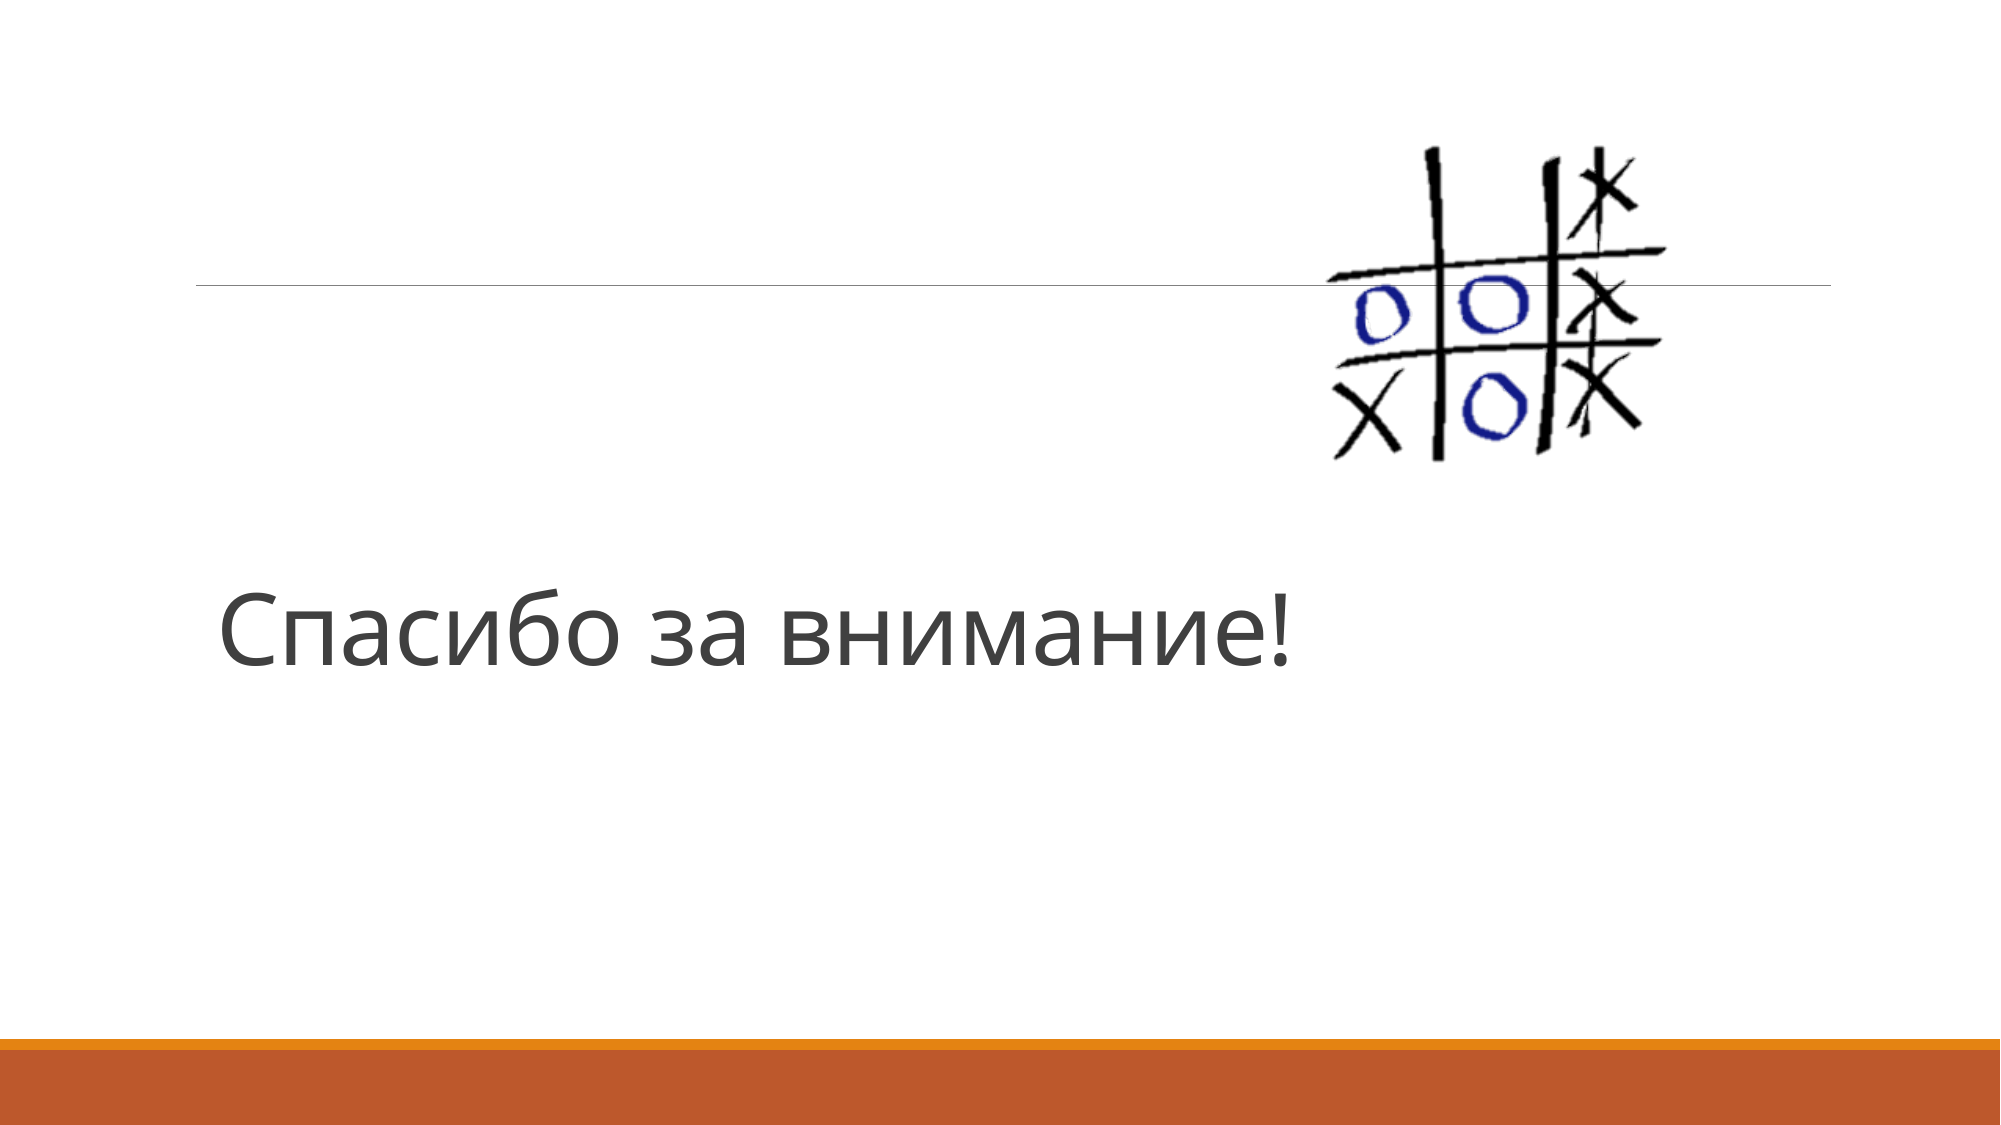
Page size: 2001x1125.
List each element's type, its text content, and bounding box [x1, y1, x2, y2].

picture [1325, 144, 1670, 466]
title Спасибо за внимание! [201, 436, 1597, 693]
